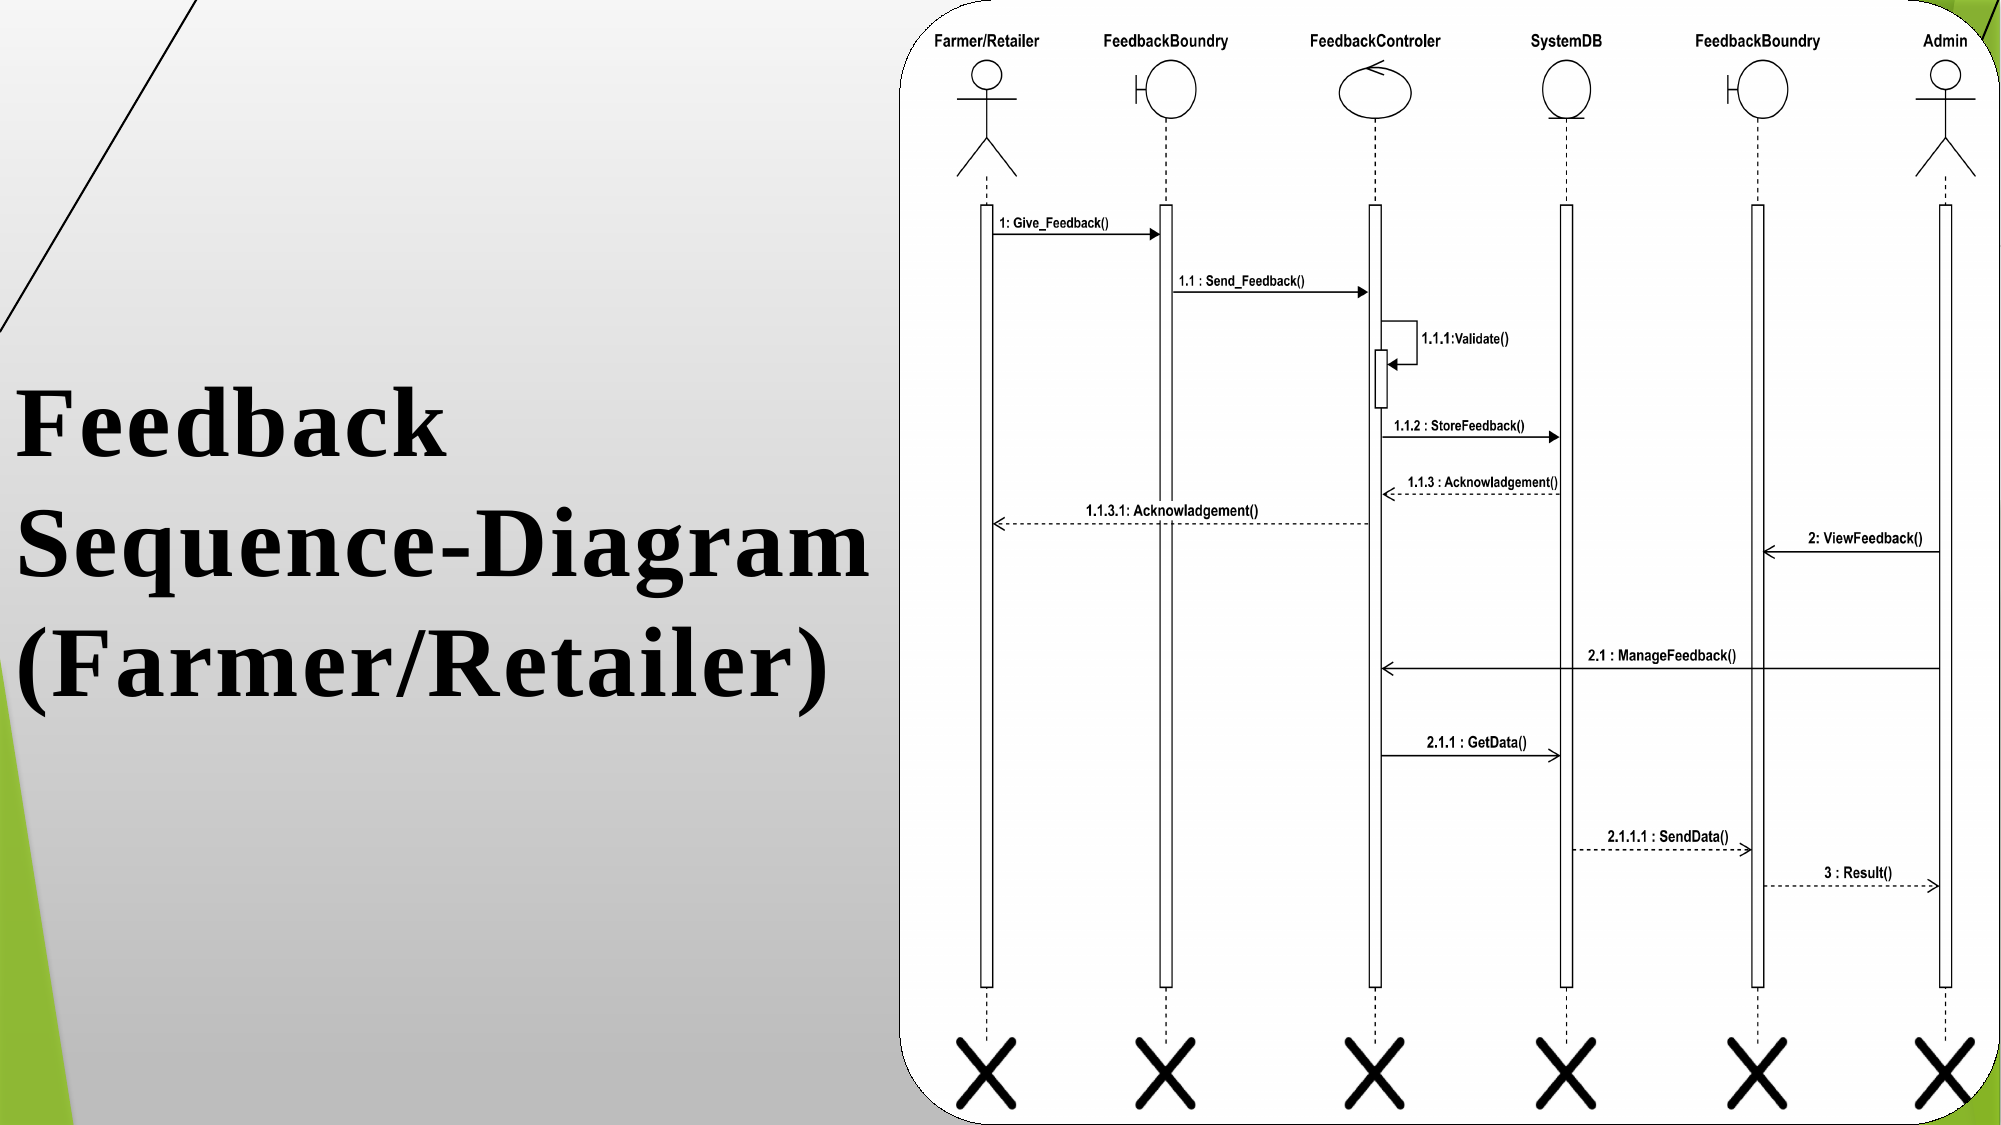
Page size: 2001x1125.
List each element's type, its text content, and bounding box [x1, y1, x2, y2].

title Feedback Sequence-Diagram (Farmer/Retailer) [0, 341, 894, 724]
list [899, 0, 2000, 1125]
